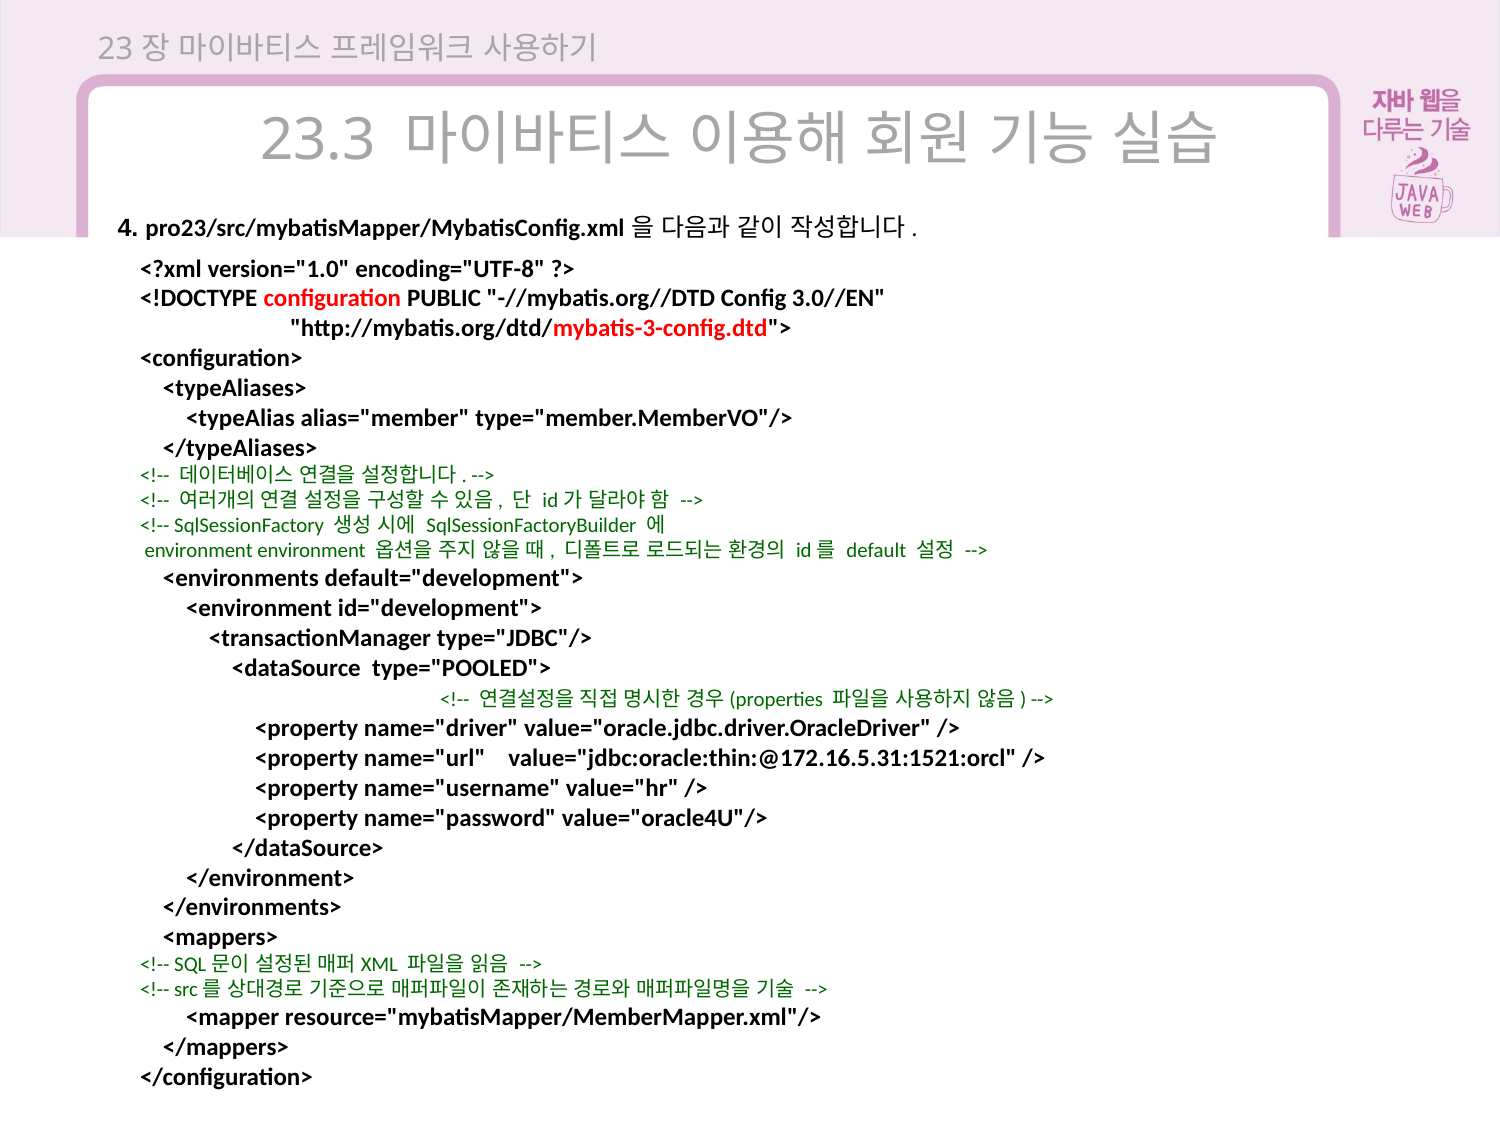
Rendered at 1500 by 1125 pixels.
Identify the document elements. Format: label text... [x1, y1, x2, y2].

text_box 4. pro23/src/mybatisMapper/MybatisConfig.xml을 다음과 같이 작성합니다. [102, 204, 1306, 249]
text_box <?xml version="1.0" encoding="UTF-8" ?> <!DOCTYPE configuration PUBLIC "-//mybatis.org//DTD Config 3.0//EN" "http://mybatis.org/dtd/mybatis-3-config.dtd"> <configuration> <typeAliases> <typeAlias alias="member" type="member.MemberVO"/> </typeAliases> <!-- 데이터베이스 연결을 설정합니다. --> <!-- 여러개의 연결 설정을 구성할 수 있음, 단 id가 달라야 함 --> <!-- SqlSessionFactory 생성 시에 SqlSessionFactoryBuilder 에 environment environment 옵션을 주지 않을 때, 디폴트로 로드되는 환경의 id를 default 설정 --> <environments default="development"> <environment id="development"> <transactionManager type="JDBC"/> <dataSource type="POOLED"> <!-- 연결설정을 직접 명시한 경우(properties 파일을 사용하지 않음) --> <property name="driver" value="oracle.jdbc.driver.OracleDriver" /> <property name="url" value="jdbc:oracle:thin:@172.16.5.31:1521:orcl" /> <property name="username" value="hr" /> <property name="password" value="oracle4U"/> </dataSource> </environment> </environments> <mappers> <!-- SQL문이 설정된 매퍼XML 파일을 읽음 --> <!-- src를 상대경로 기준으로 매퍼파일이 존재하는 경로와 매퍼파일명을 기술 --> <mapper resource="mybatisMapper/MemberMapper.xml"/> </mappers> </configuration> [125, 244, 1375, 1098]
text_box 23.3 마이바티스 이용해 회원 기능 실습 [170, 93, 1308, 179]
text_box 23장 마이바티스 프레임워크 사용하기 [82, 0, 1133, 74]
picture [0, 0, 1500, 1125]
